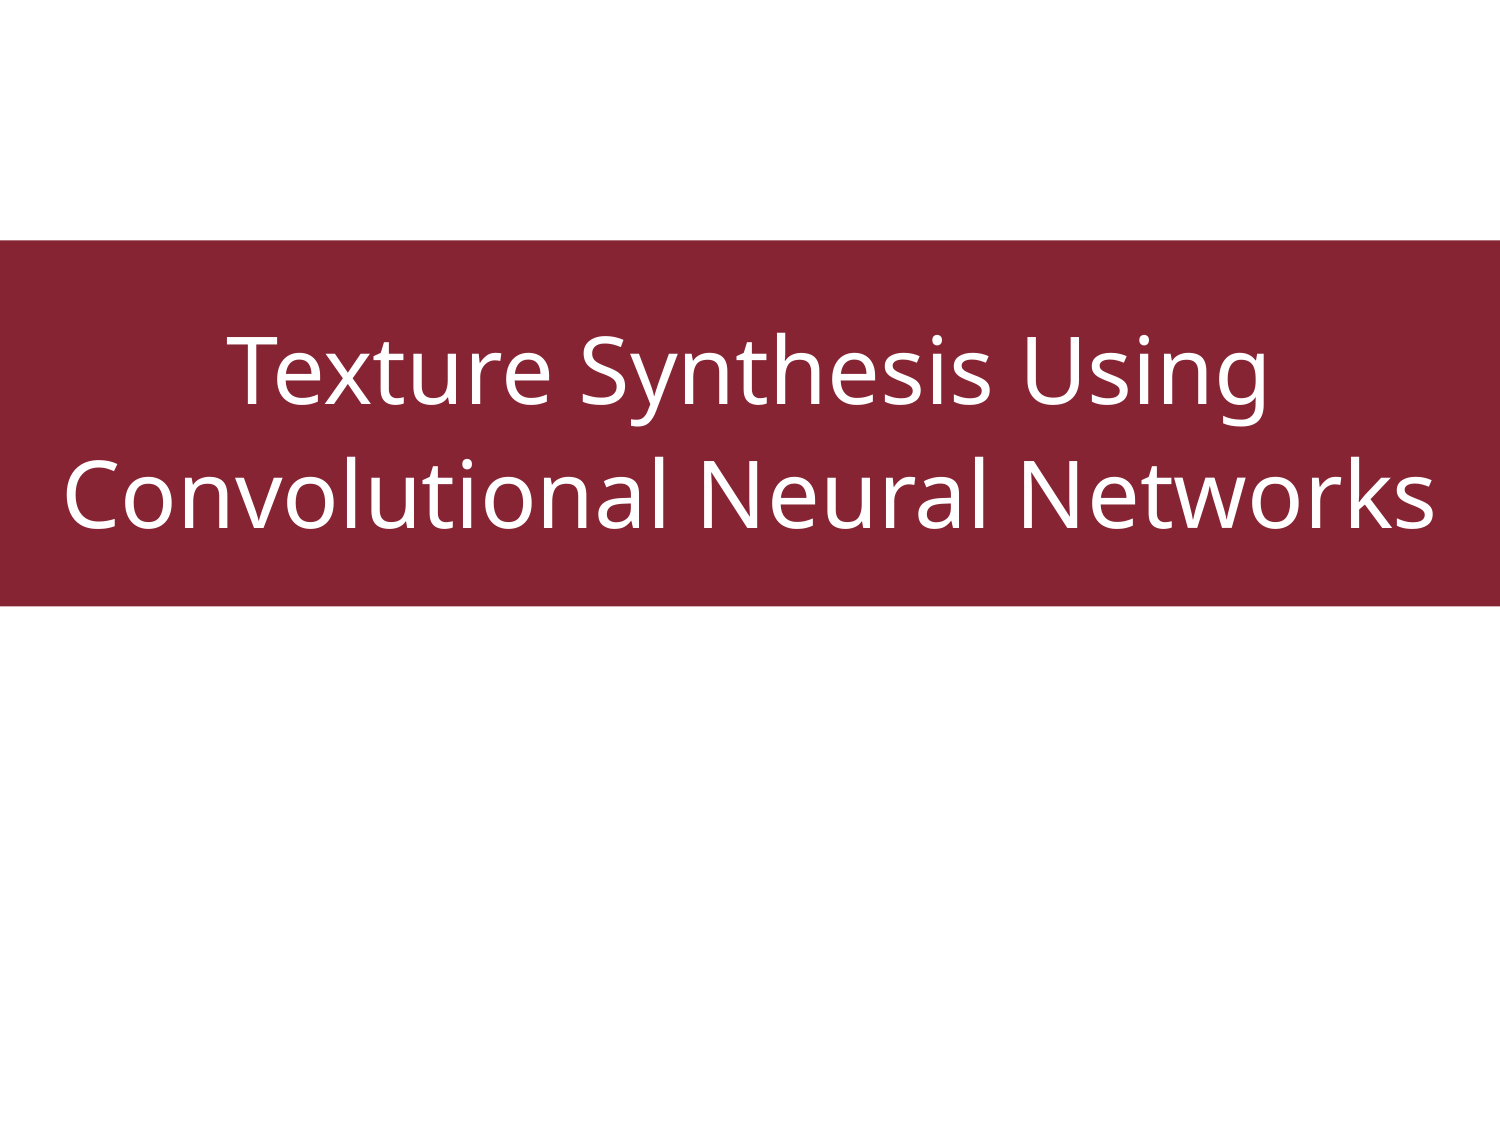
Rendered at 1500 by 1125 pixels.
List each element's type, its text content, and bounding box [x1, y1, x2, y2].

title Texture Synthesis Using Convolutional Neural Networks [0, 240, 1500, 607]
